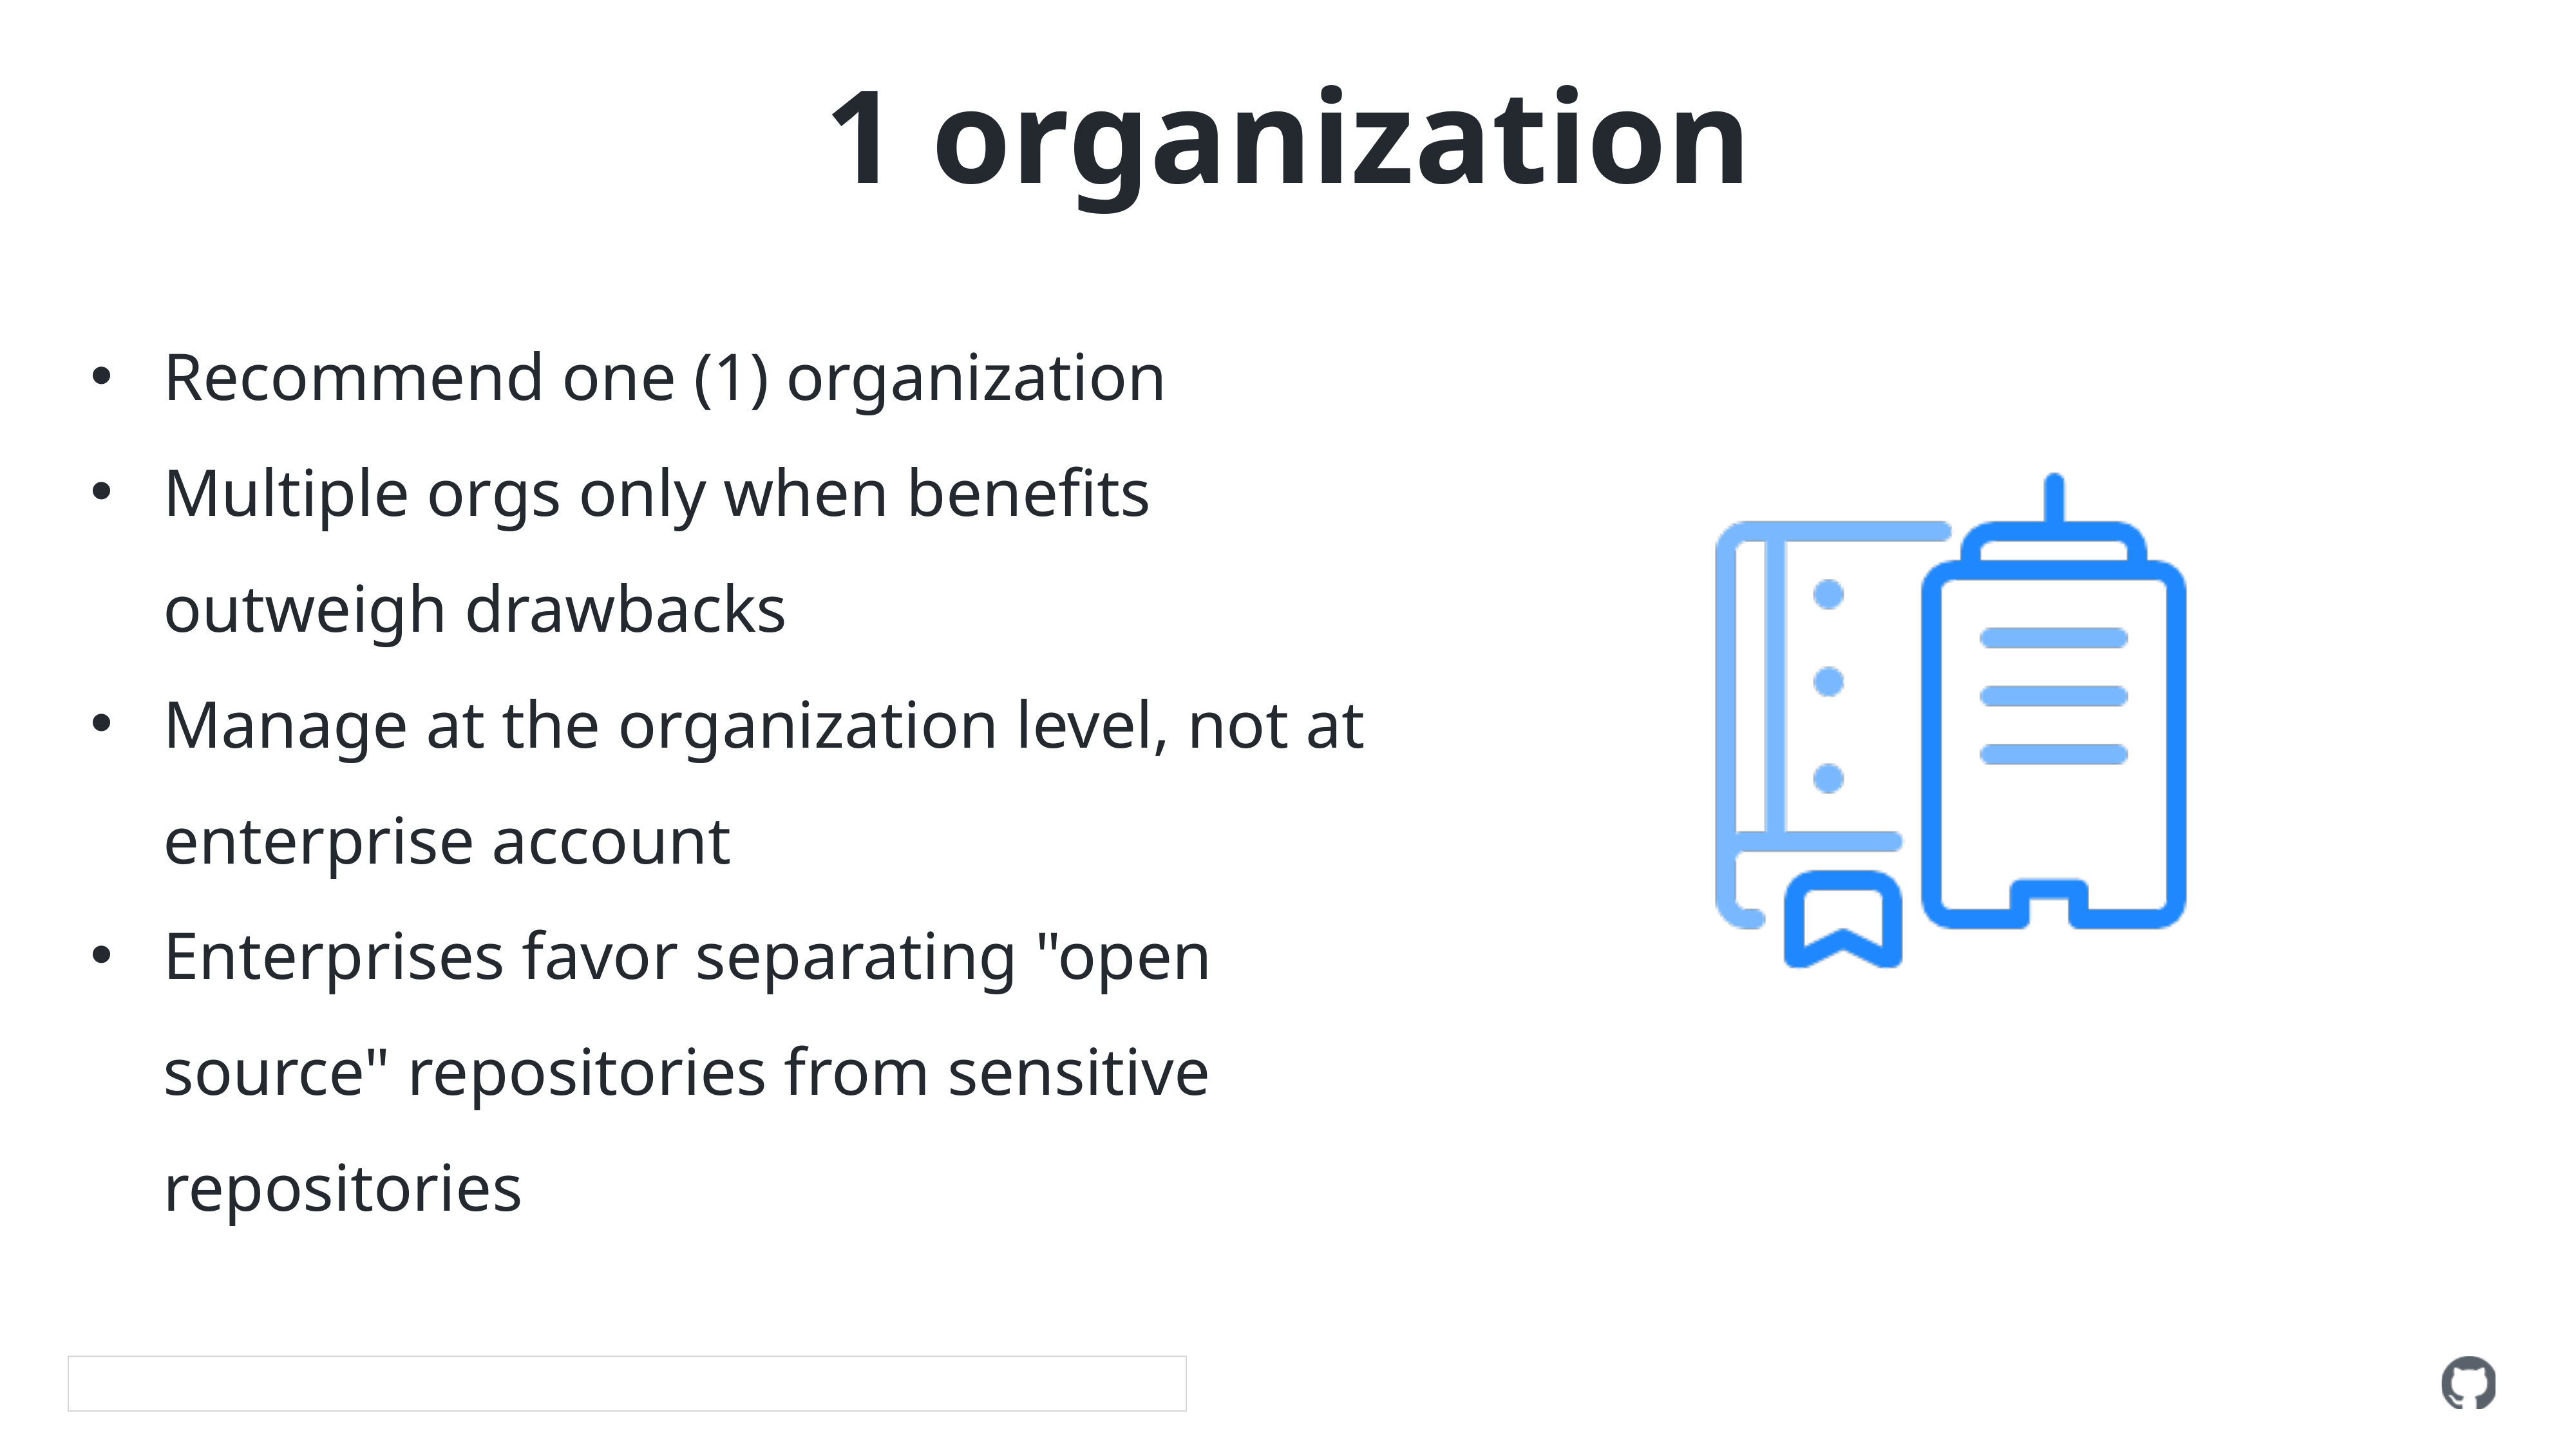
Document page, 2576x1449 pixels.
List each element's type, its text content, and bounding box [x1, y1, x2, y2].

picture [1677, 455, 2226, 998]
text_box Recommend one (1) organization Multiple orgs only when benefits outweigh drawbacks Manage at the organization level, not at enterprise account Enterprises favor separating "open source" repositories from sensitive repositories [85, 292, 1388, 1365]
text_box 1 organization [0, 10, 2576, 239]
